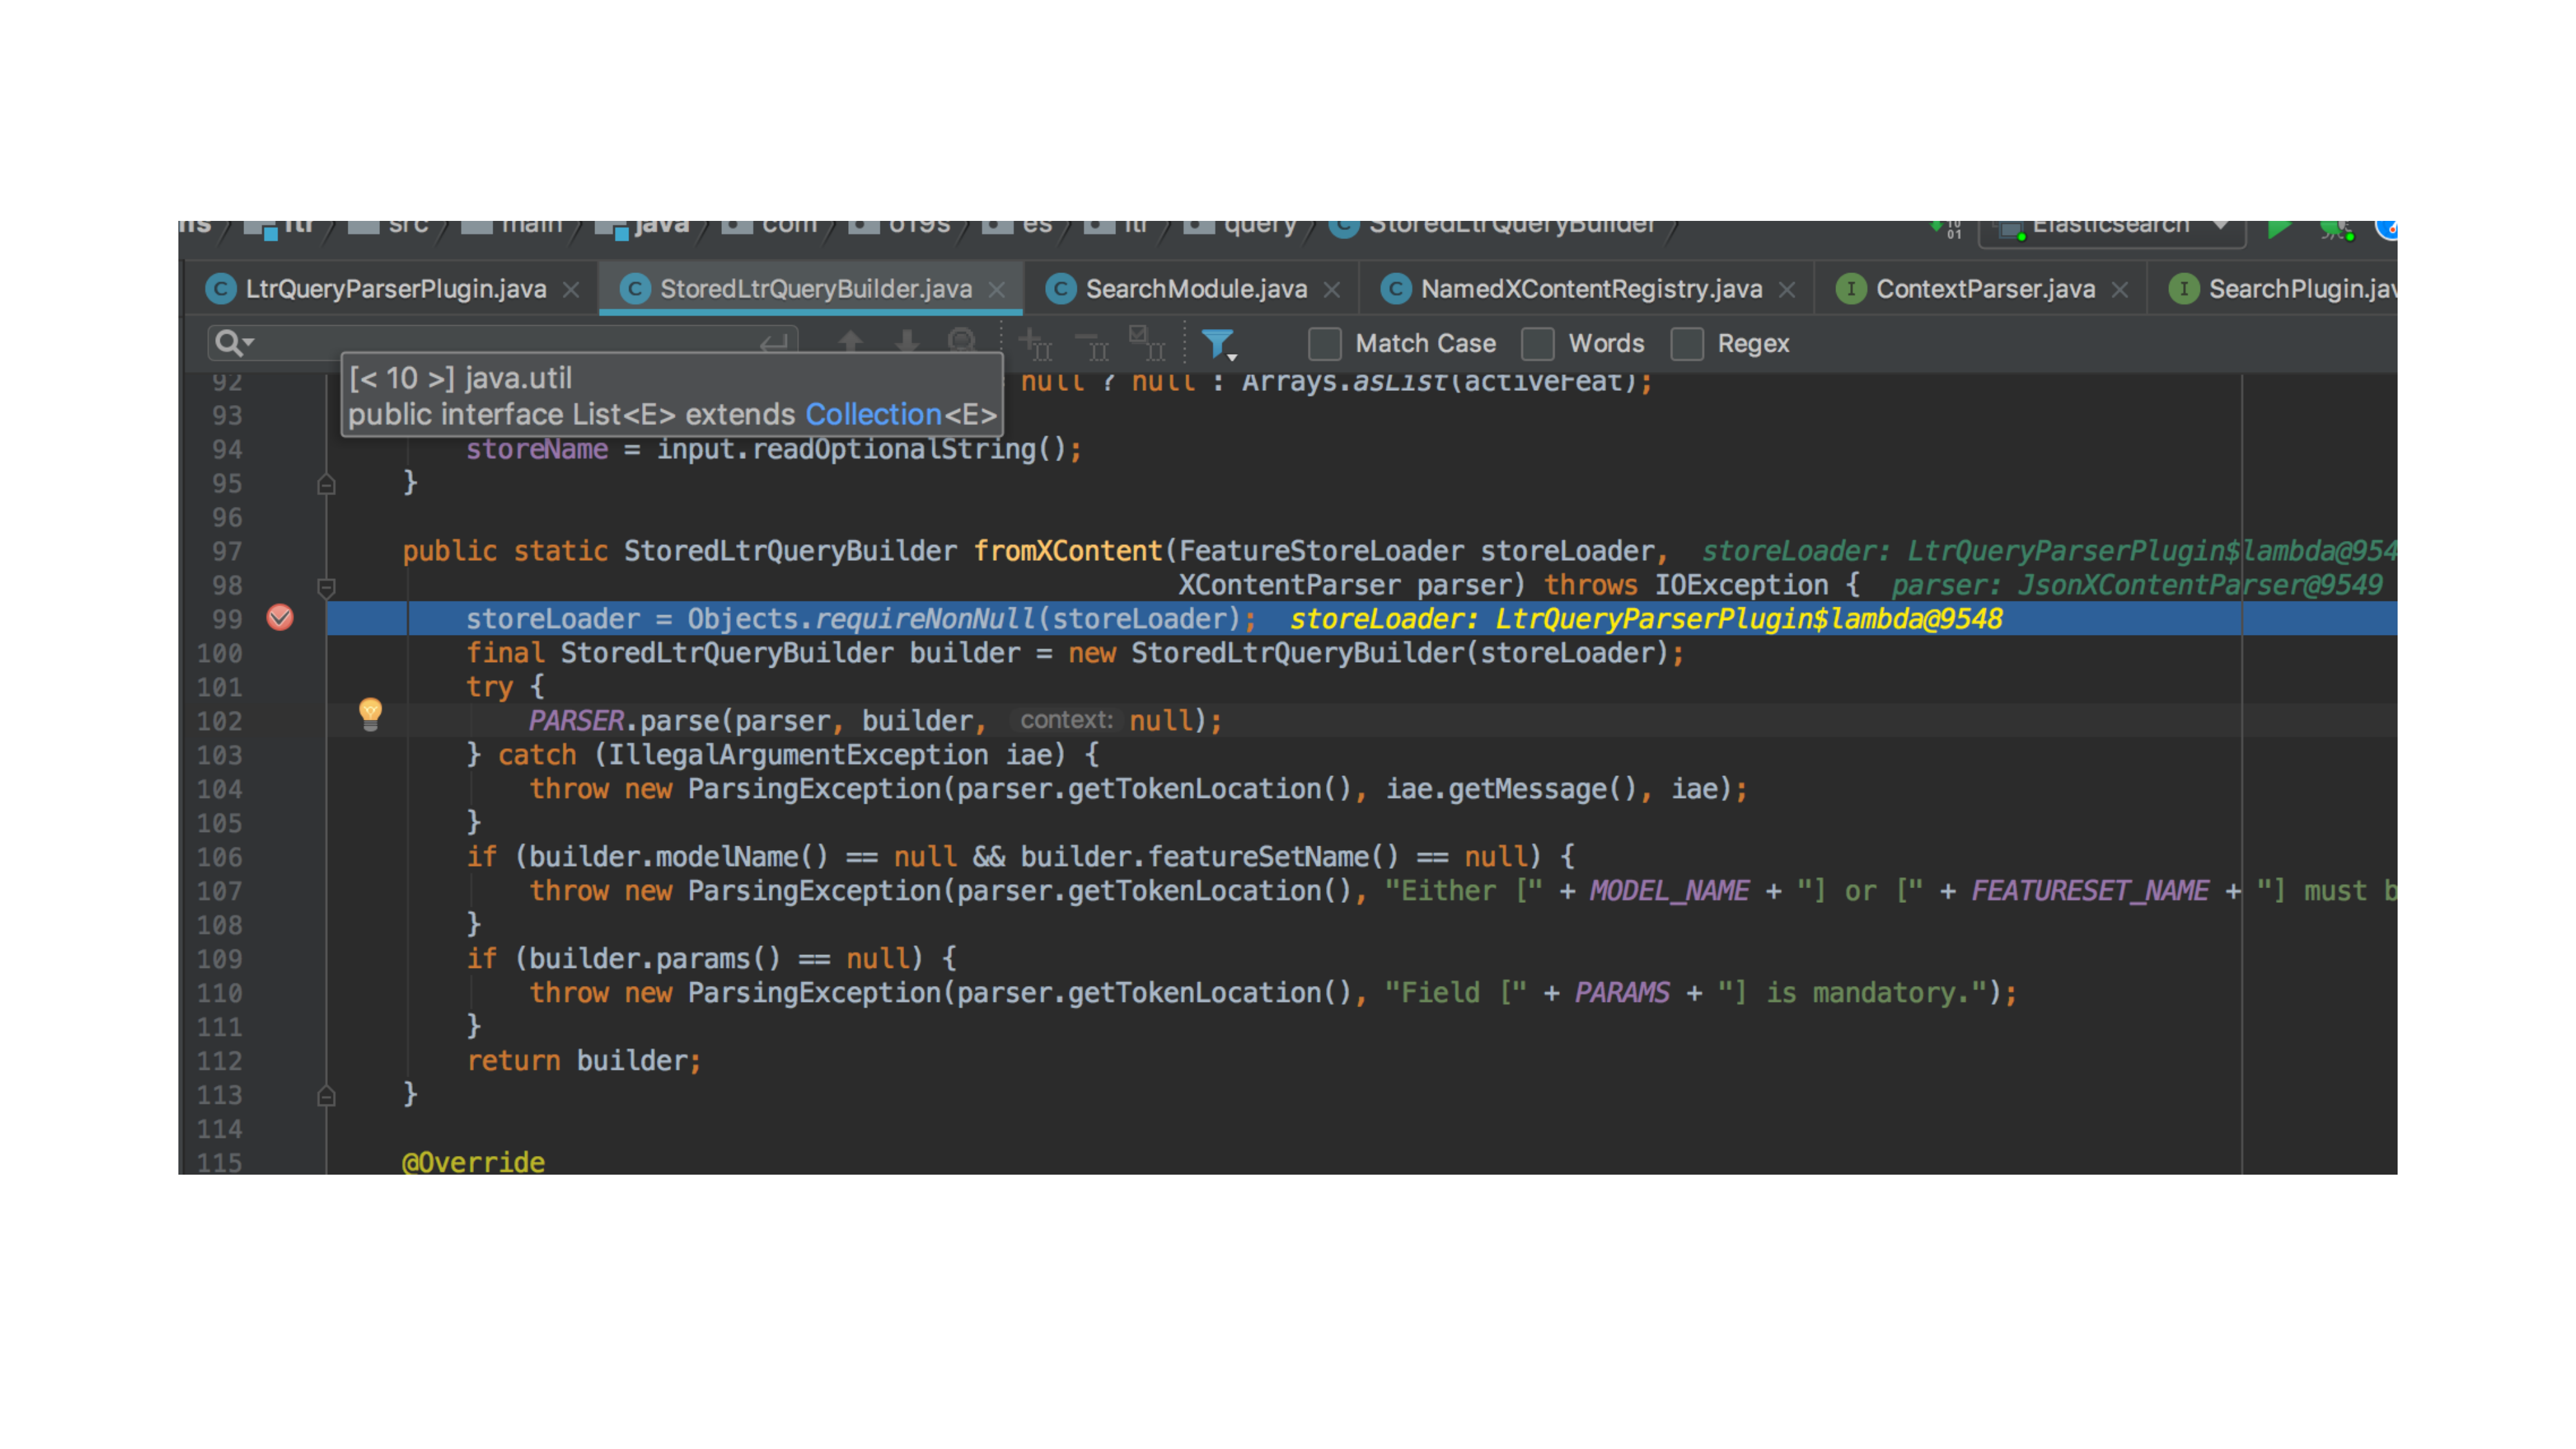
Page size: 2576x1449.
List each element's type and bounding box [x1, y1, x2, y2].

picture [178, 221, 2398, 1175]
